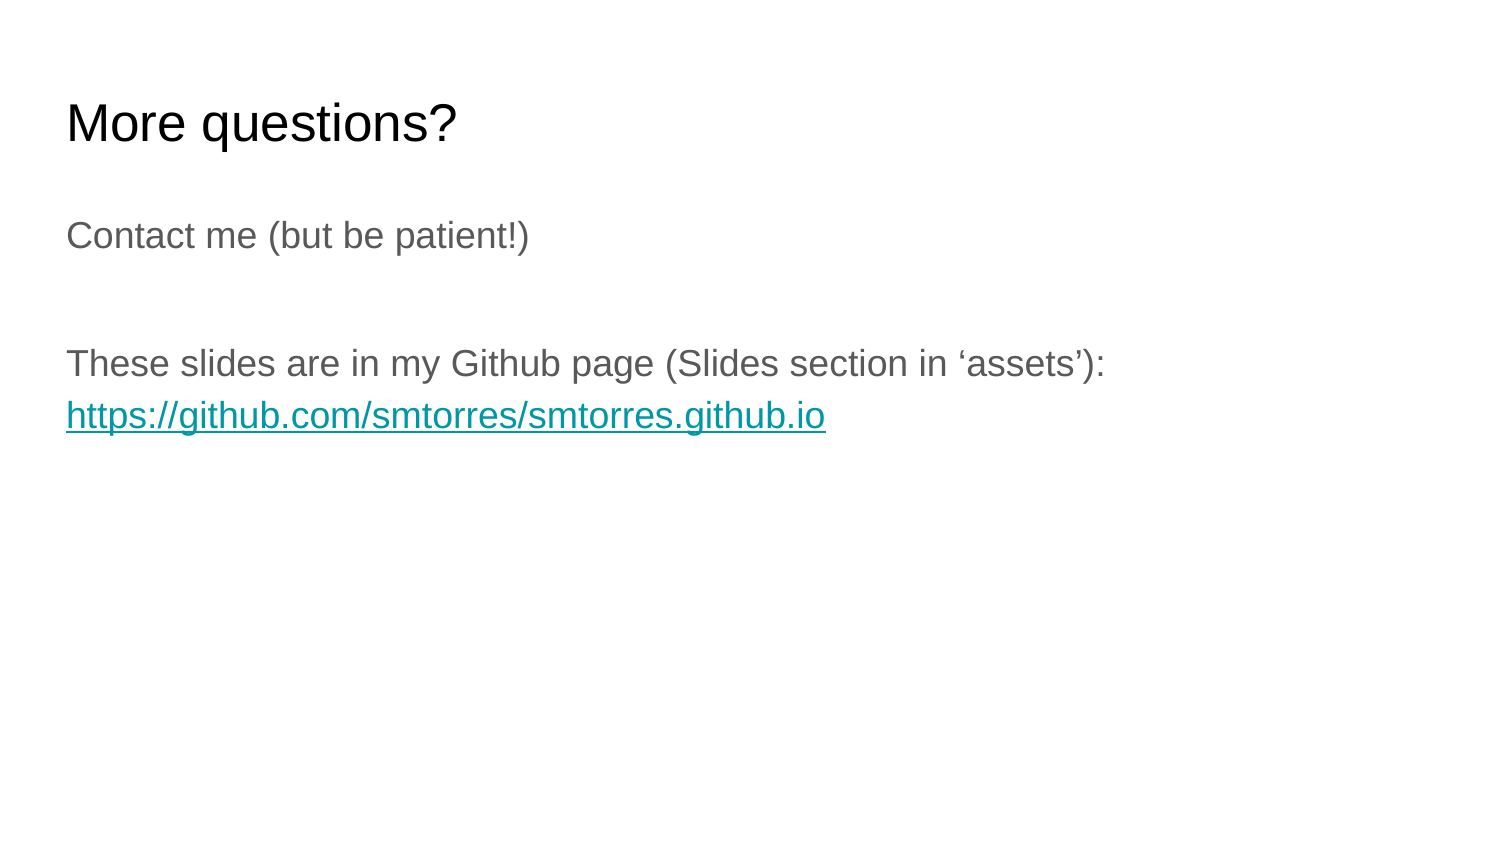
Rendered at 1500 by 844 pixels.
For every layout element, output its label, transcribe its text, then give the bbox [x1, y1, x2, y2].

list Contact me (but be patient!) These slides are in my Github page (Slides section in ‘assets’): https://github.com/smtorres/smtorres.github.io [51, 189, 1449, 750]
title More questions? [51, 72, 1449, 167]
